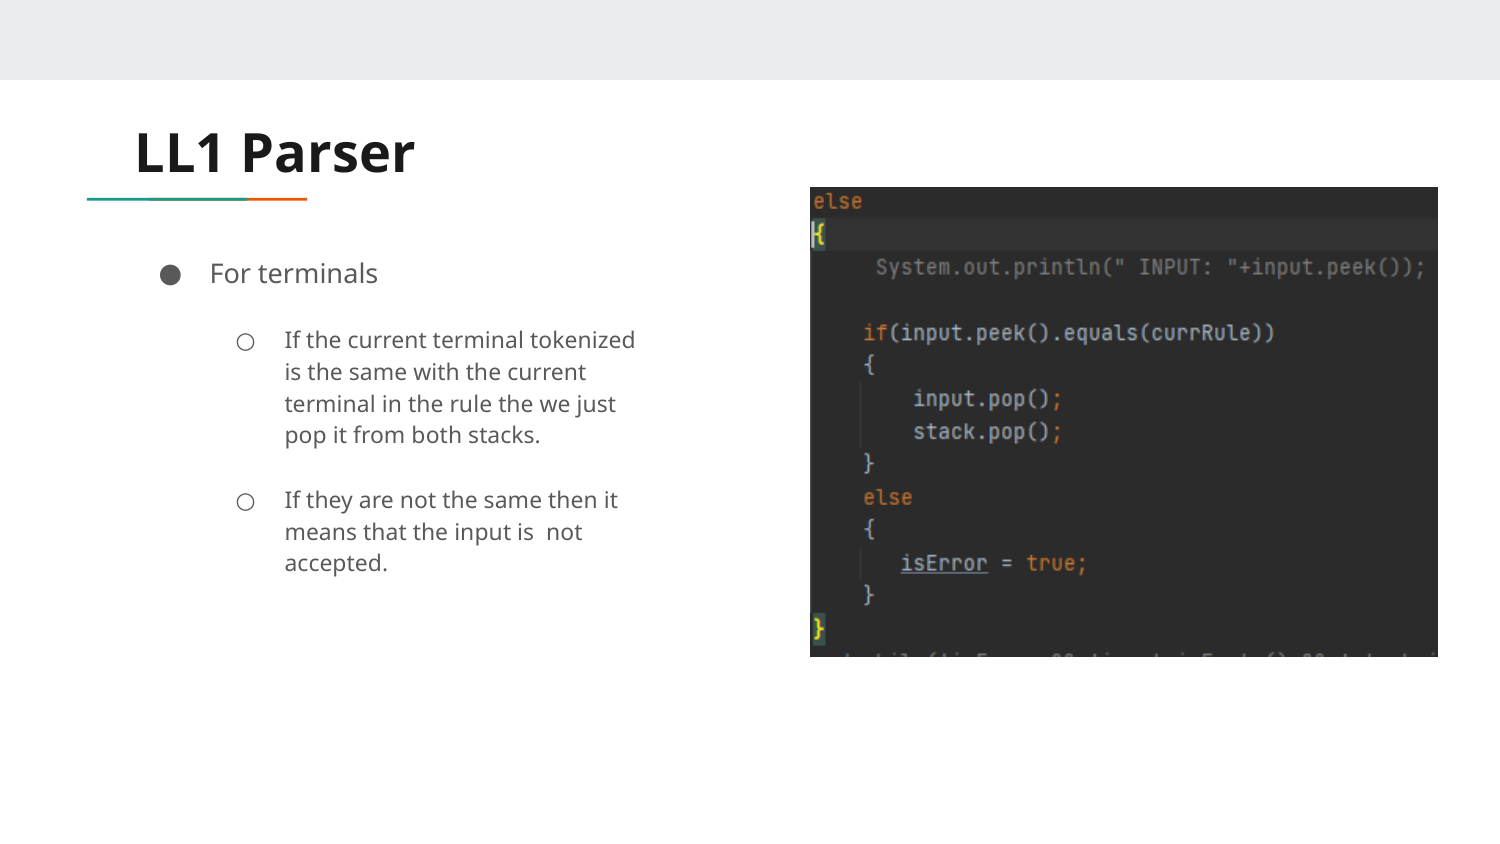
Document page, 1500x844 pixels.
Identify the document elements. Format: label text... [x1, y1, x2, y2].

list For terminals If the current terminal tokenized is the same with the current terminal in the rule the we just pop it from both stacks. If they are not the same then it means that the input is not accepted. [119, 236, 663, 766]
title LL1 Parser [119, 103, 1381, 192]
picture [810, 187, 1438, 657]
